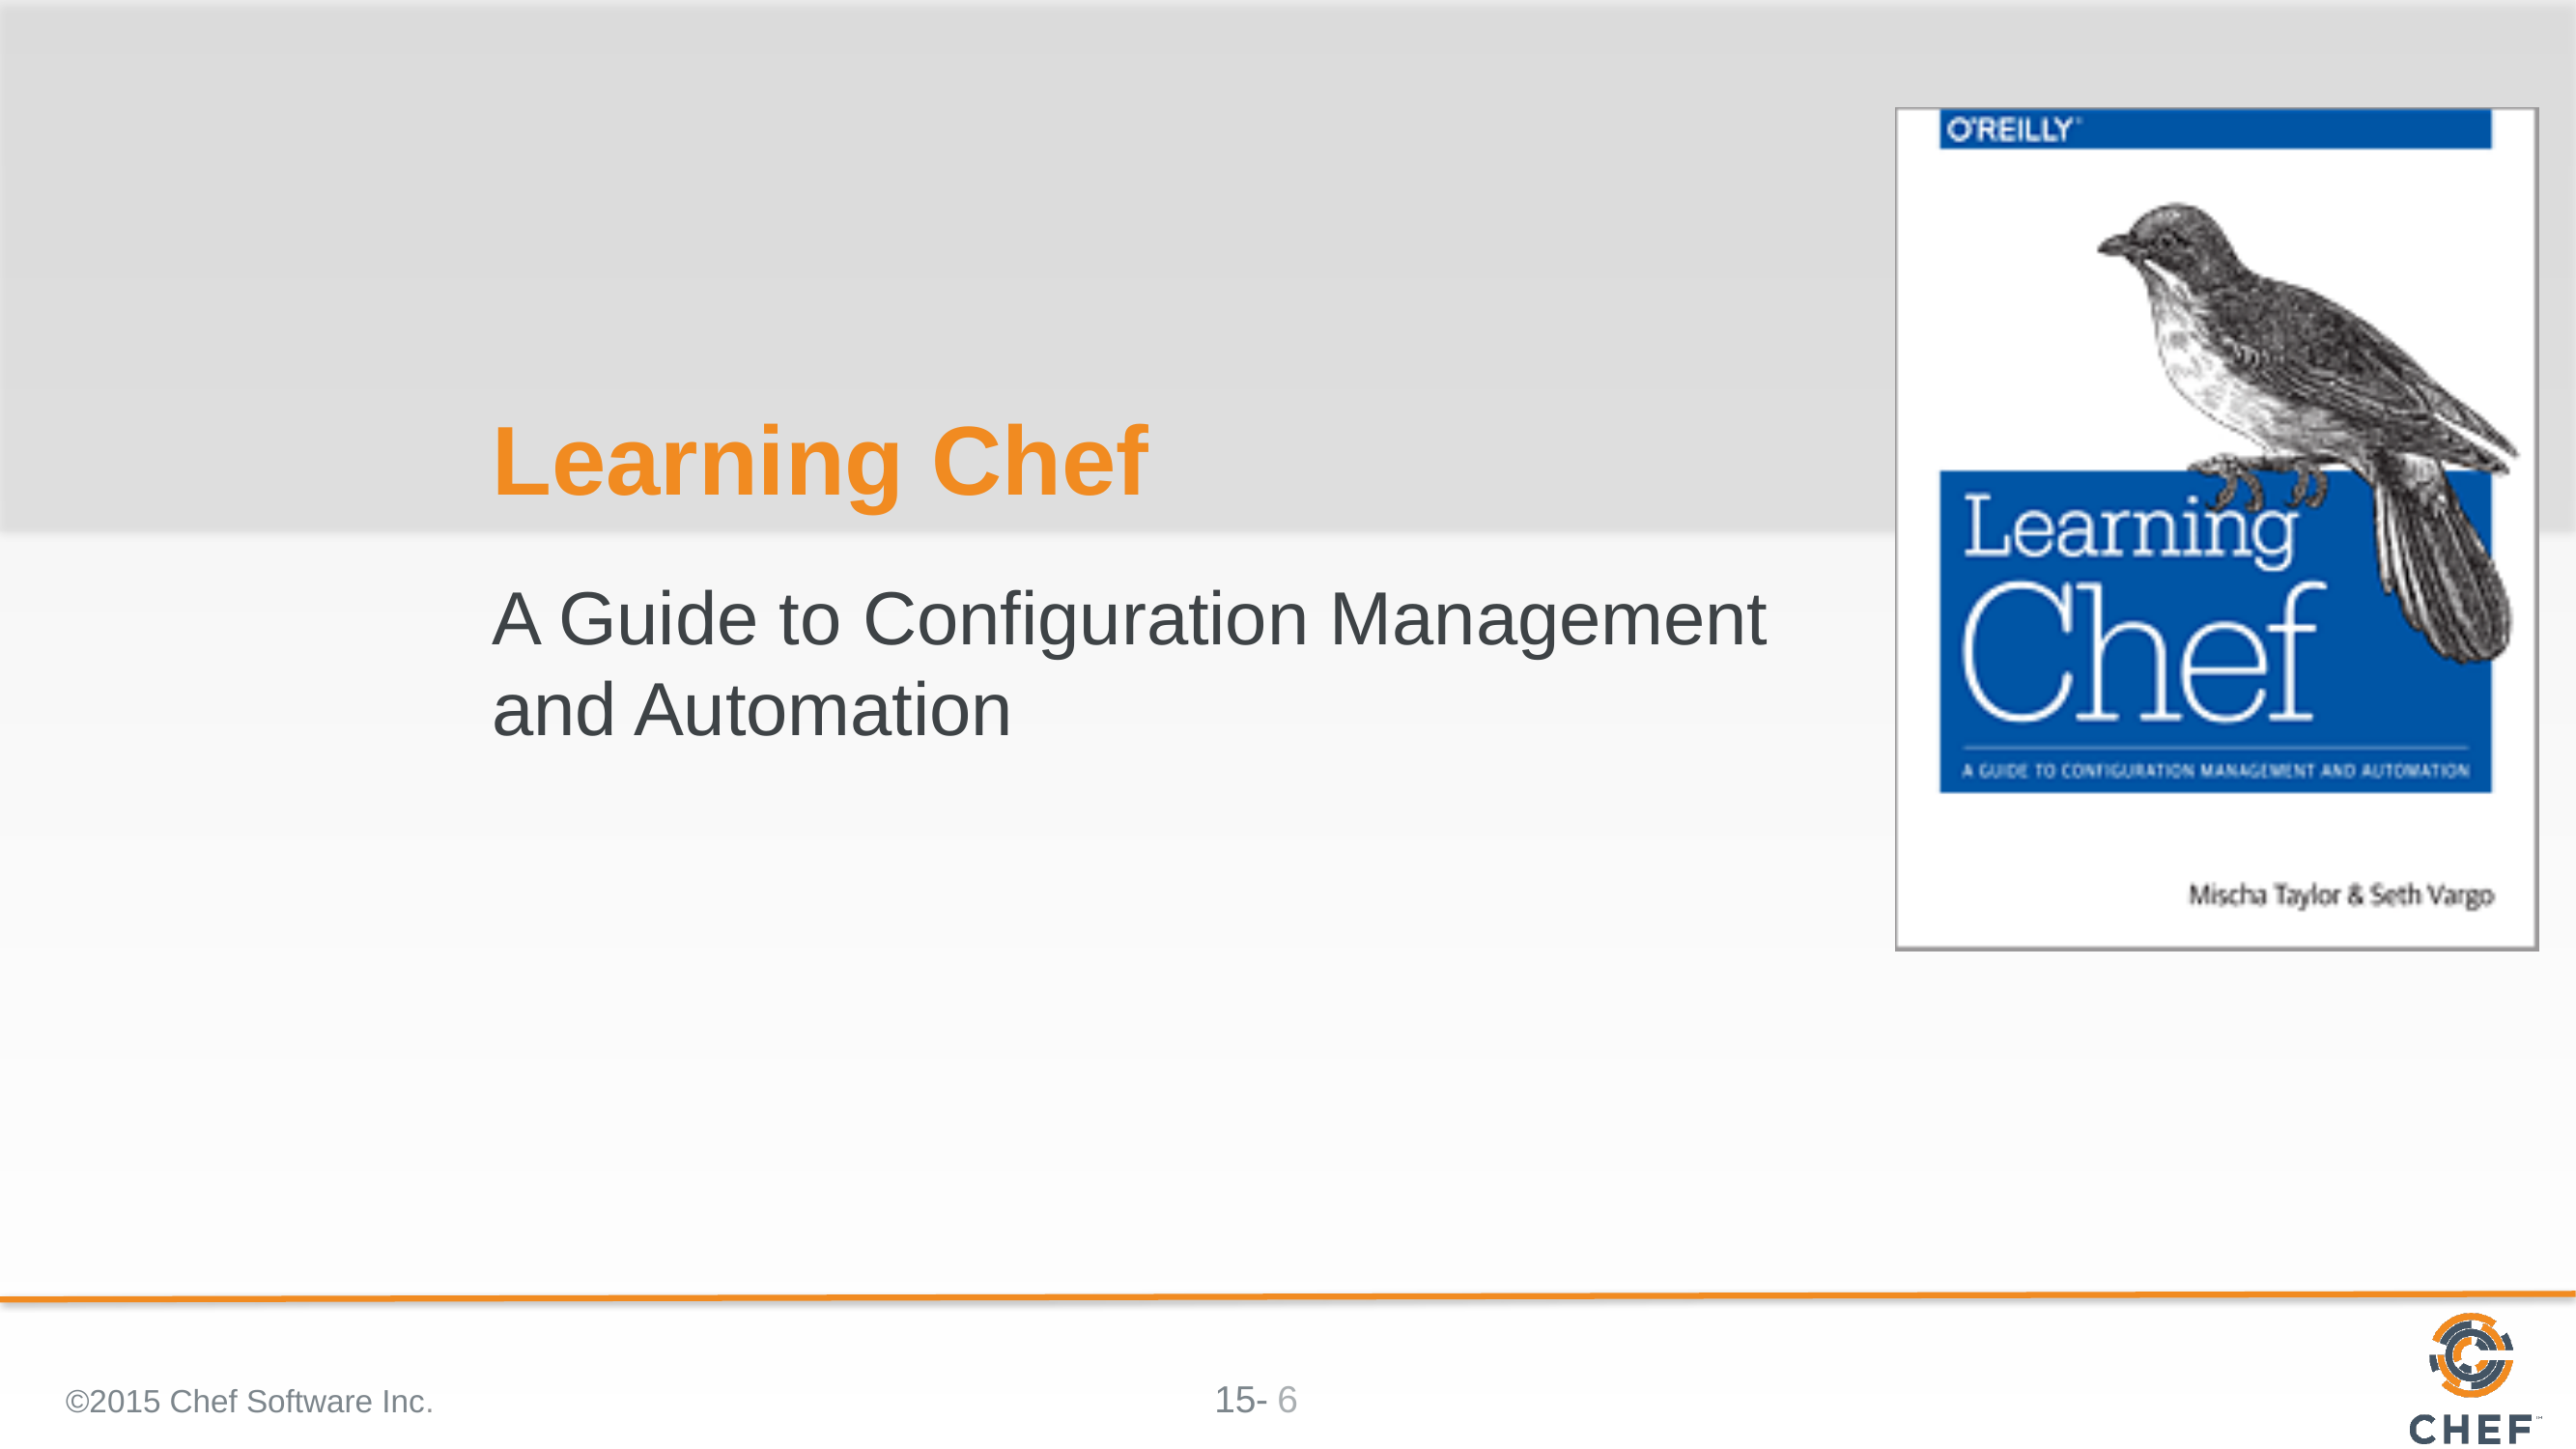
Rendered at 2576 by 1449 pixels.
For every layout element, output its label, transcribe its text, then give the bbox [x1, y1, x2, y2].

slide_number 6 [998, 1359, 1578, 1437]
subtitle A Guide to Configuration Management and Automation [477, 555, 1862, 1087]
picture [1895, 107, 2539, 952]
picture [2399, 1297, 2550, 1449]
title Learning Chef [477, 395, 1890, 531]
footer ©2015 Chef Software Inc. [51, 1359, 952, 1440]
